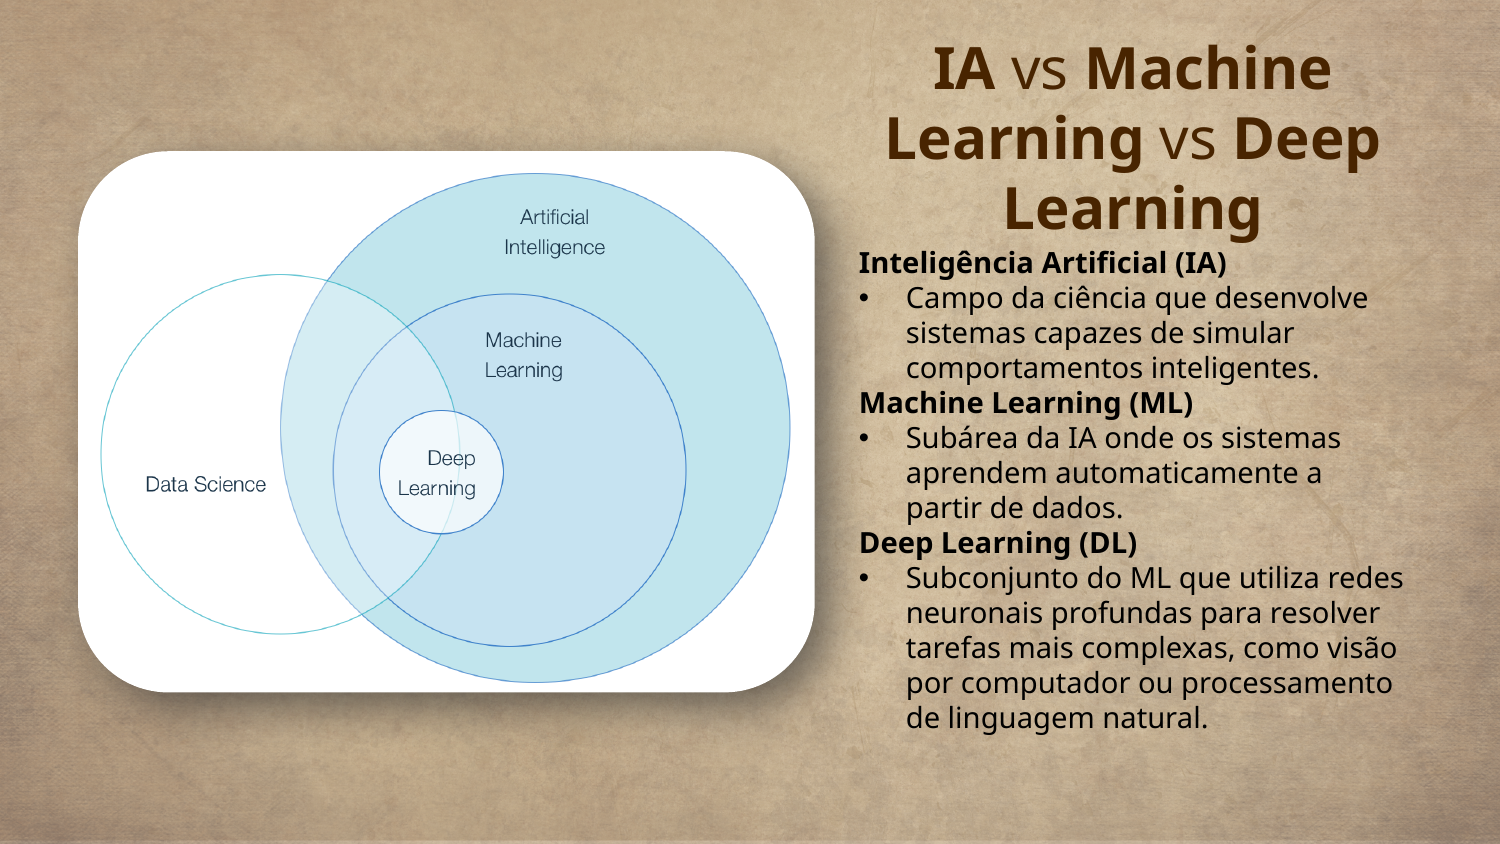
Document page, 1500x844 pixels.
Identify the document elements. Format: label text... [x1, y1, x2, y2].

text_box Inteligência Artificial (IA) Campo da ciência que desenvolve sistemas capazes de simular comportamentos inteligentes. Machine Learning (ML) Subárea da IA onde os sistemas aprendem automaticamente a partir de dados. Deep Learning (DL) Subconjunto do ML que utiliza redes neuronais profundas para resolver tarefas mais complexas, como visão por computador ou processamento de linguagem natural. [844, 237, 1422, 742]
picture [0, 0, 1500, 844]
text_box IA vs Machine Learning vs Deep Learning [844, 62, 1422, 210]
